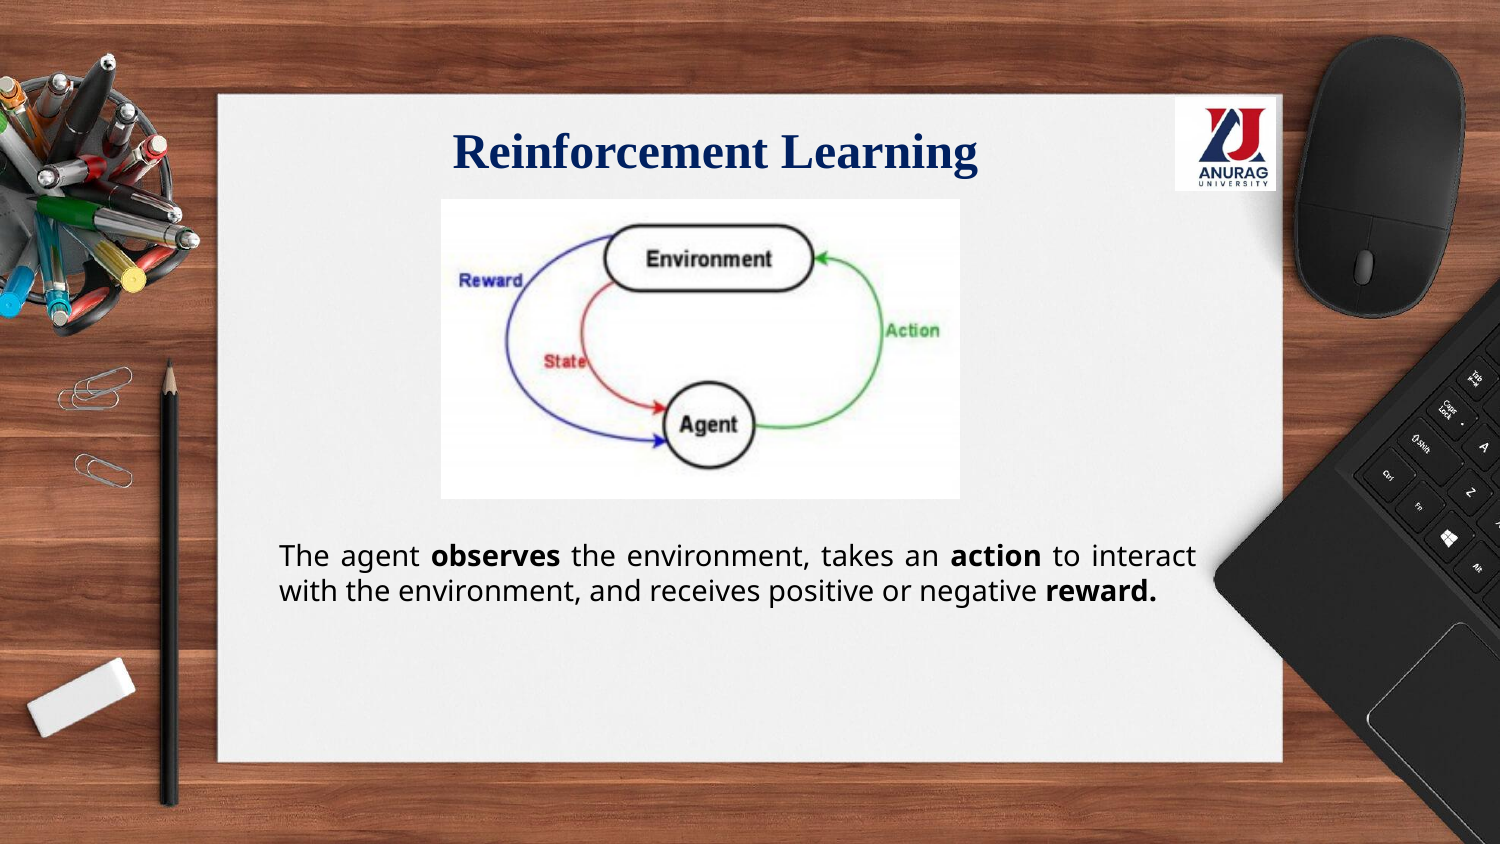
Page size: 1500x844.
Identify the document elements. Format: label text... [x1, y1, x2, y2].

picture [0, 0, 1500, 844]
text_box The agent observes the environment, takes an action to interact with the environment, and receives positive or negative reward. [264, 530, 1212, 615]
title Reinforcement Learning [232, 105, 1170, 179]
